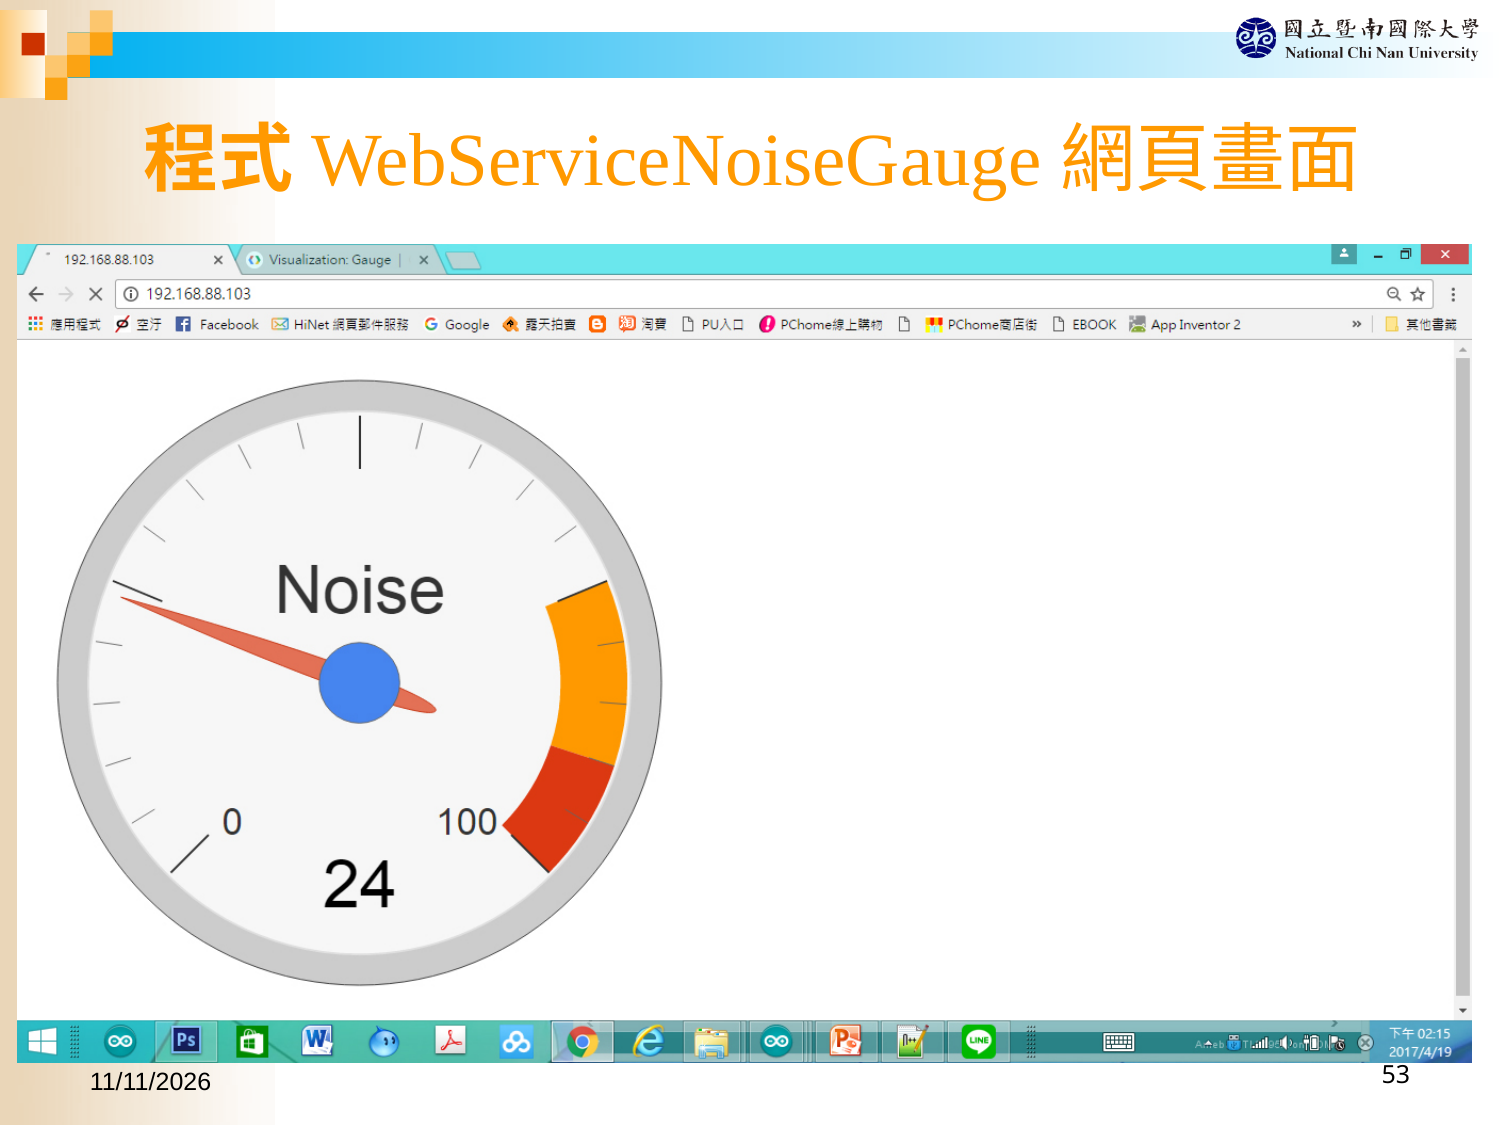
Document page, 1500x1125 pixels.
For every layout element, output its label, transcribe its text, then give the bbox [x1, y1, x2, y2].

picture [1234, 10, 1485, 67]
text_box 2017/9/30 [75, 1070, 425, 1103]
picture [17, 244, 1472, 1063]
title 程式WebServiceNoiseGauge網頁畫面 [76, 42, 1427, 243]
text_box 53 [1074, 1070, 1425, 1100]
